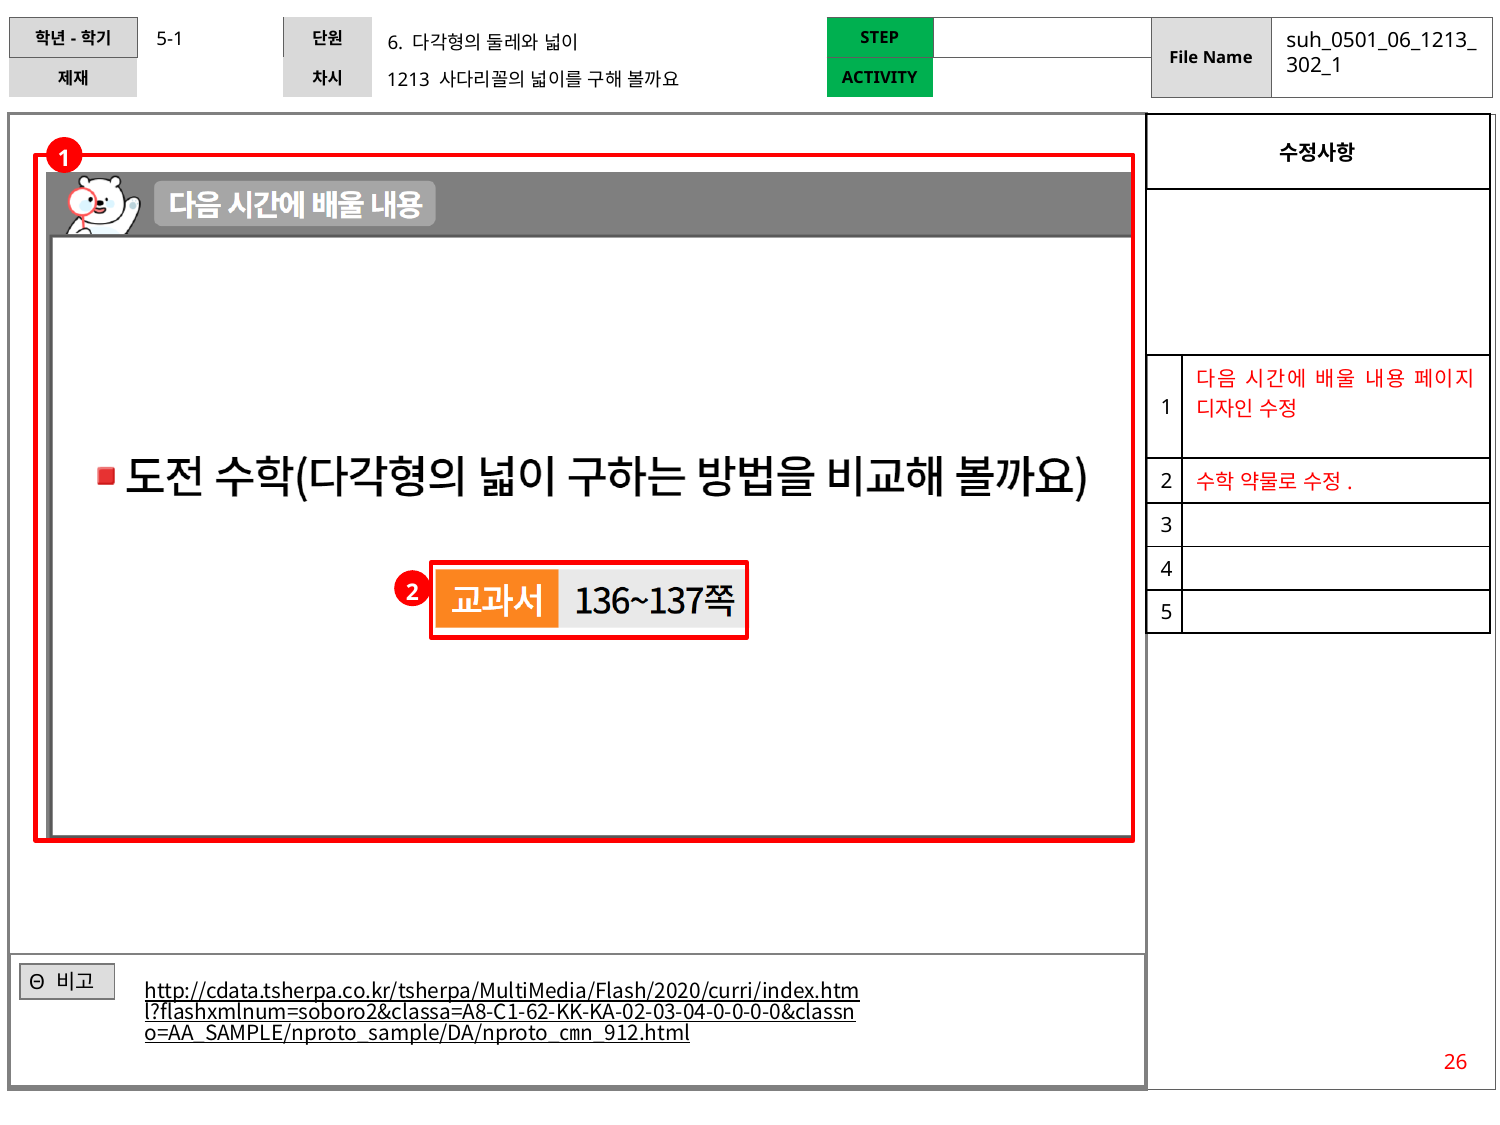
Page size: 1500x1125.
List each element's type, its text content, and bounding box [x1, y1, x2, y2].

table_header 수정사항 [1147, 115, 1489, 188]
table_cell 3 [1147, 504, 1181, 546]
text_box [79, 153, 1135, 171]
table_cell 수학 약물로 수정. [1183, 459, 1489, 502]
text_box 5-1 [141, 18, 284, 55]
text_box [34, 153, 49, 843]
table_cell 2 [1147, 459, 1181, 502]
table_cell 4 [1147, 547, 1181, 589]
table_cell [1183, 547, 1489, 589]
text_box 1 [43, 134, 85, 170]
text_box 6. 다각형의 둘레와 넓이 [372, 23, 828, 48]
table_cell 1 [1147, 356, 1181, 457]
table_cell 5 [1147, 591, 1181, 632]
table_cell [1147, 190, 1489, 354]
table_cell [1183, 504, 1489, 546]
text_box suh_0501_06_1213_302_1 [1271, 18, 1500, 84]
table_cell [1183, 591, 1489, 632]
picture [45, 172, 1135, 839]
text_box http://cdata.tsherpa.co.kr/tsherpa/MultiMedia/Flash/2020/curri/index.html?flashxmlnum=soboro2&classa=A8-C1-62-KK-KA-02-03-04-0-0-0-0&classno=AA_SAMPLE/nproto_sample/DA/nproto_㎝n_912.html [129, 970, 880, 1040]
table_cell 다음 시간에 배울 내용 페이지 디자인 수정 [1183, 356, 1489, 457]
text_box 1213 사다리꼴의 넓이를 구해 볼까요 [372, 60, 821, 96]
